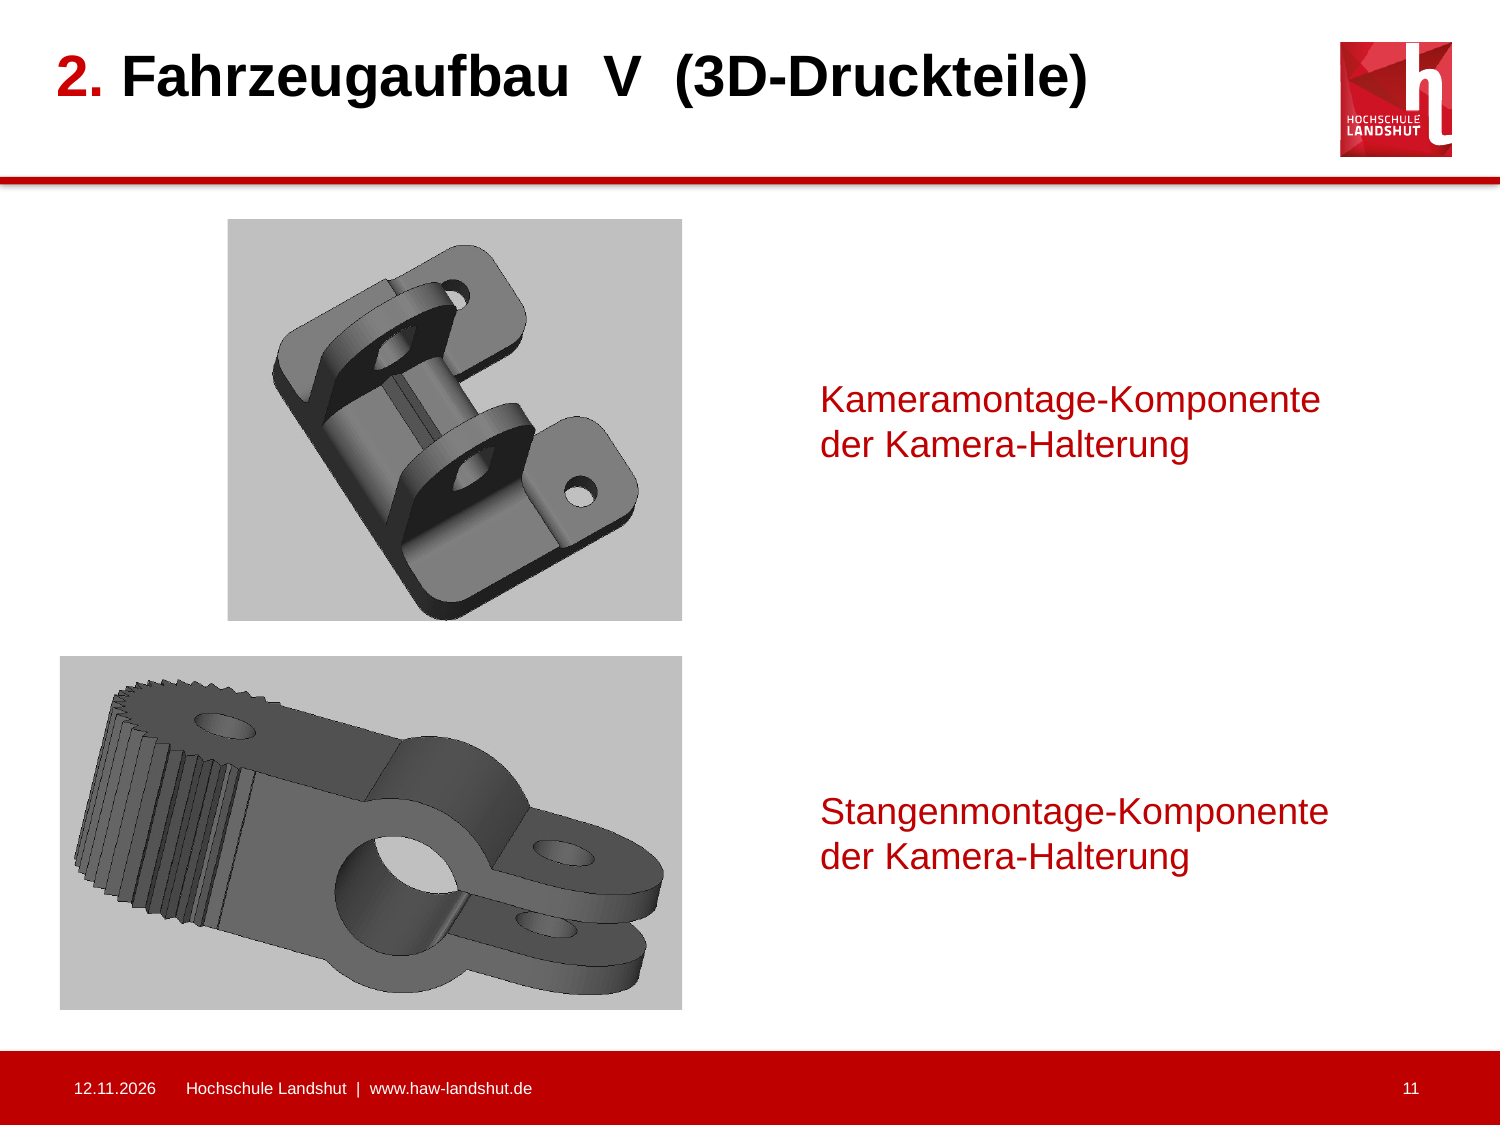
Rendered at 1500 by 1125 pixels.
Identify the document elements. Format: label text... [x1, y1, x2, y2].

picture [227, 219, 683, 622]
title 2. Fahrzeugaufbau V (3D-Druckteile) [41, 30, 1294, 161]
text_box Stangenmontage-Komponente der Kamera-Halterung [805, 780, 1388, 885]
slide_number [41, 1070, 172, 1118]
text_box Kameramontage-Komponente der Kamera-Halterung [805, 367, 1365, 473]
picture [59, 656, 683, 1010]
footer Hochschule Landshut | www.haw-landshut.de [172, 1070, 951, 1118]
